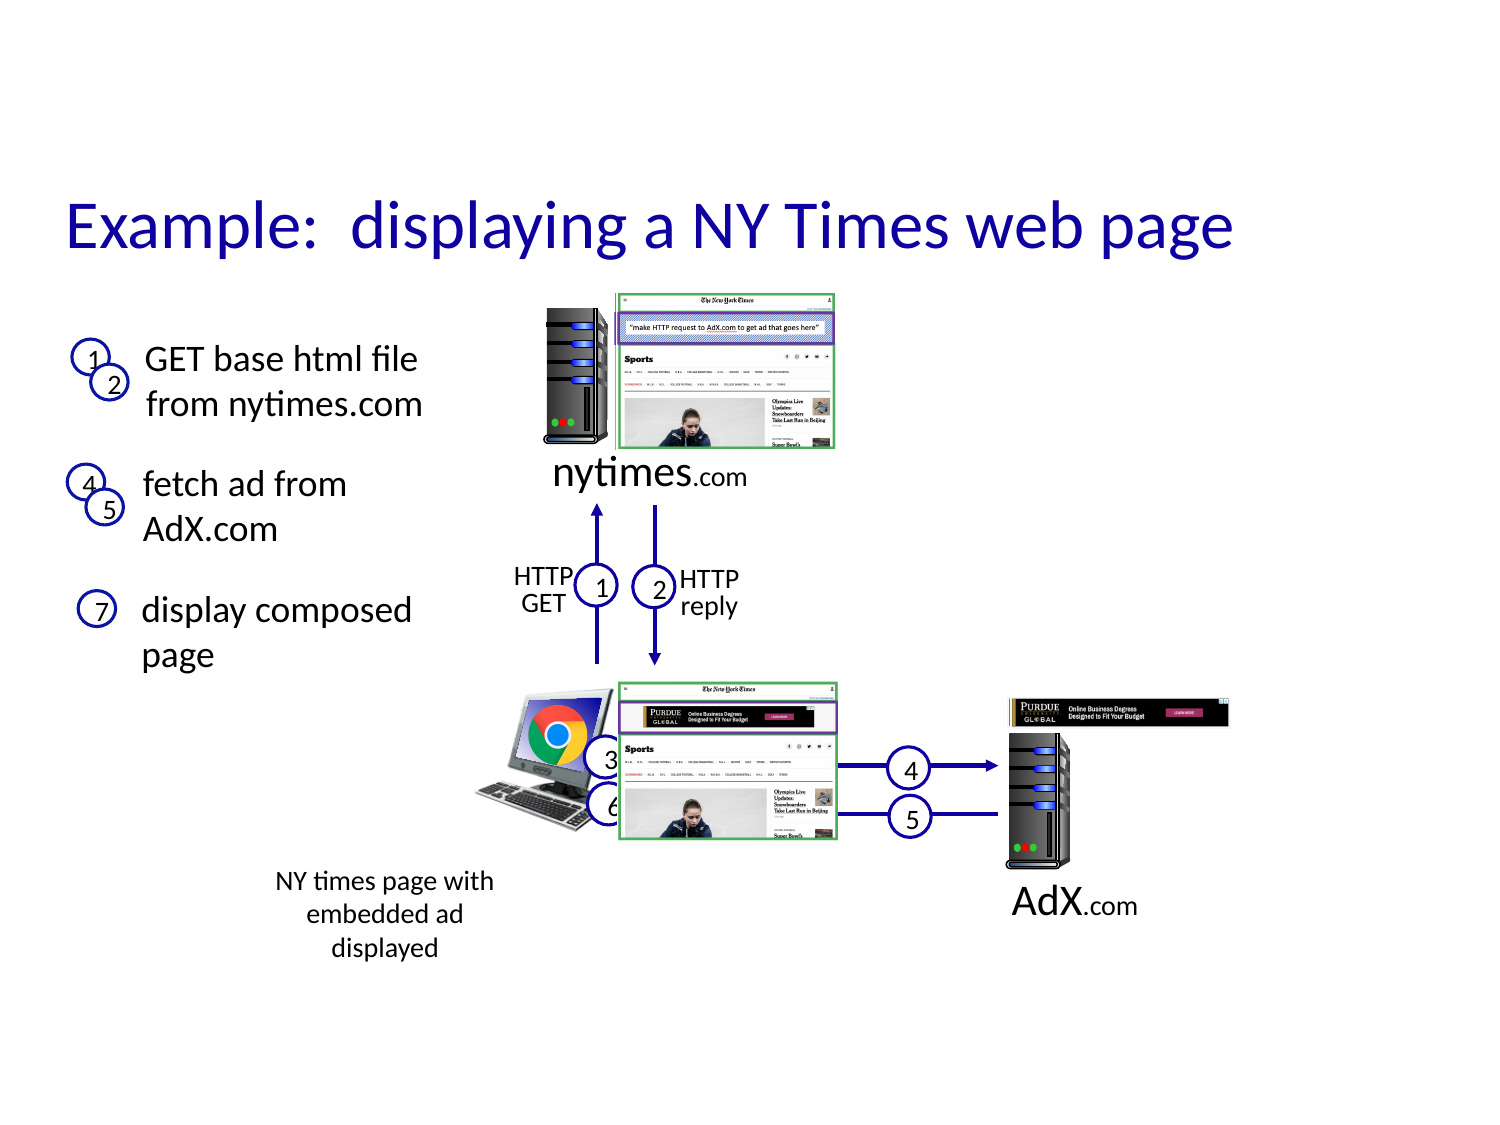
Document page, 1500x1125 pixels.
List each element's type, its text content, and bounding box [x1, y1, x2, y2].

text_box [584, 734, 611, 782]
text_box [587, 780, 611, 831]
picture [616, 680, 838, 841]
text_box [77, 577, 455, 685]
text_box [543, 308, 608, 444]
picture [613, 290, 838, 453]
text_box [1005, 733, 1071, 869]
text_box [632, 504, 755, 666]
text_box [71, 326, 491, 433]
text_box NY times page with embedded ad displayed [235, 854, 535, 971]
text_box AdX.com [996, 863, 1154, 932]
text_box Example: displaying a NY Times web page [50, 172, 1251, 270]
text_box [841, 745, 999, 793]
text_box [840, 793, 999, 844]
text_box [440, 682, 613, 844]
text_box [540, 435, 763, 460]
picture [1006, 696, 1231, 729]
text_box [66, 451, 457, 558]
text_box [498, 502, 625, 665]
text_box nytimes.com [537, 435, 763, 503]
